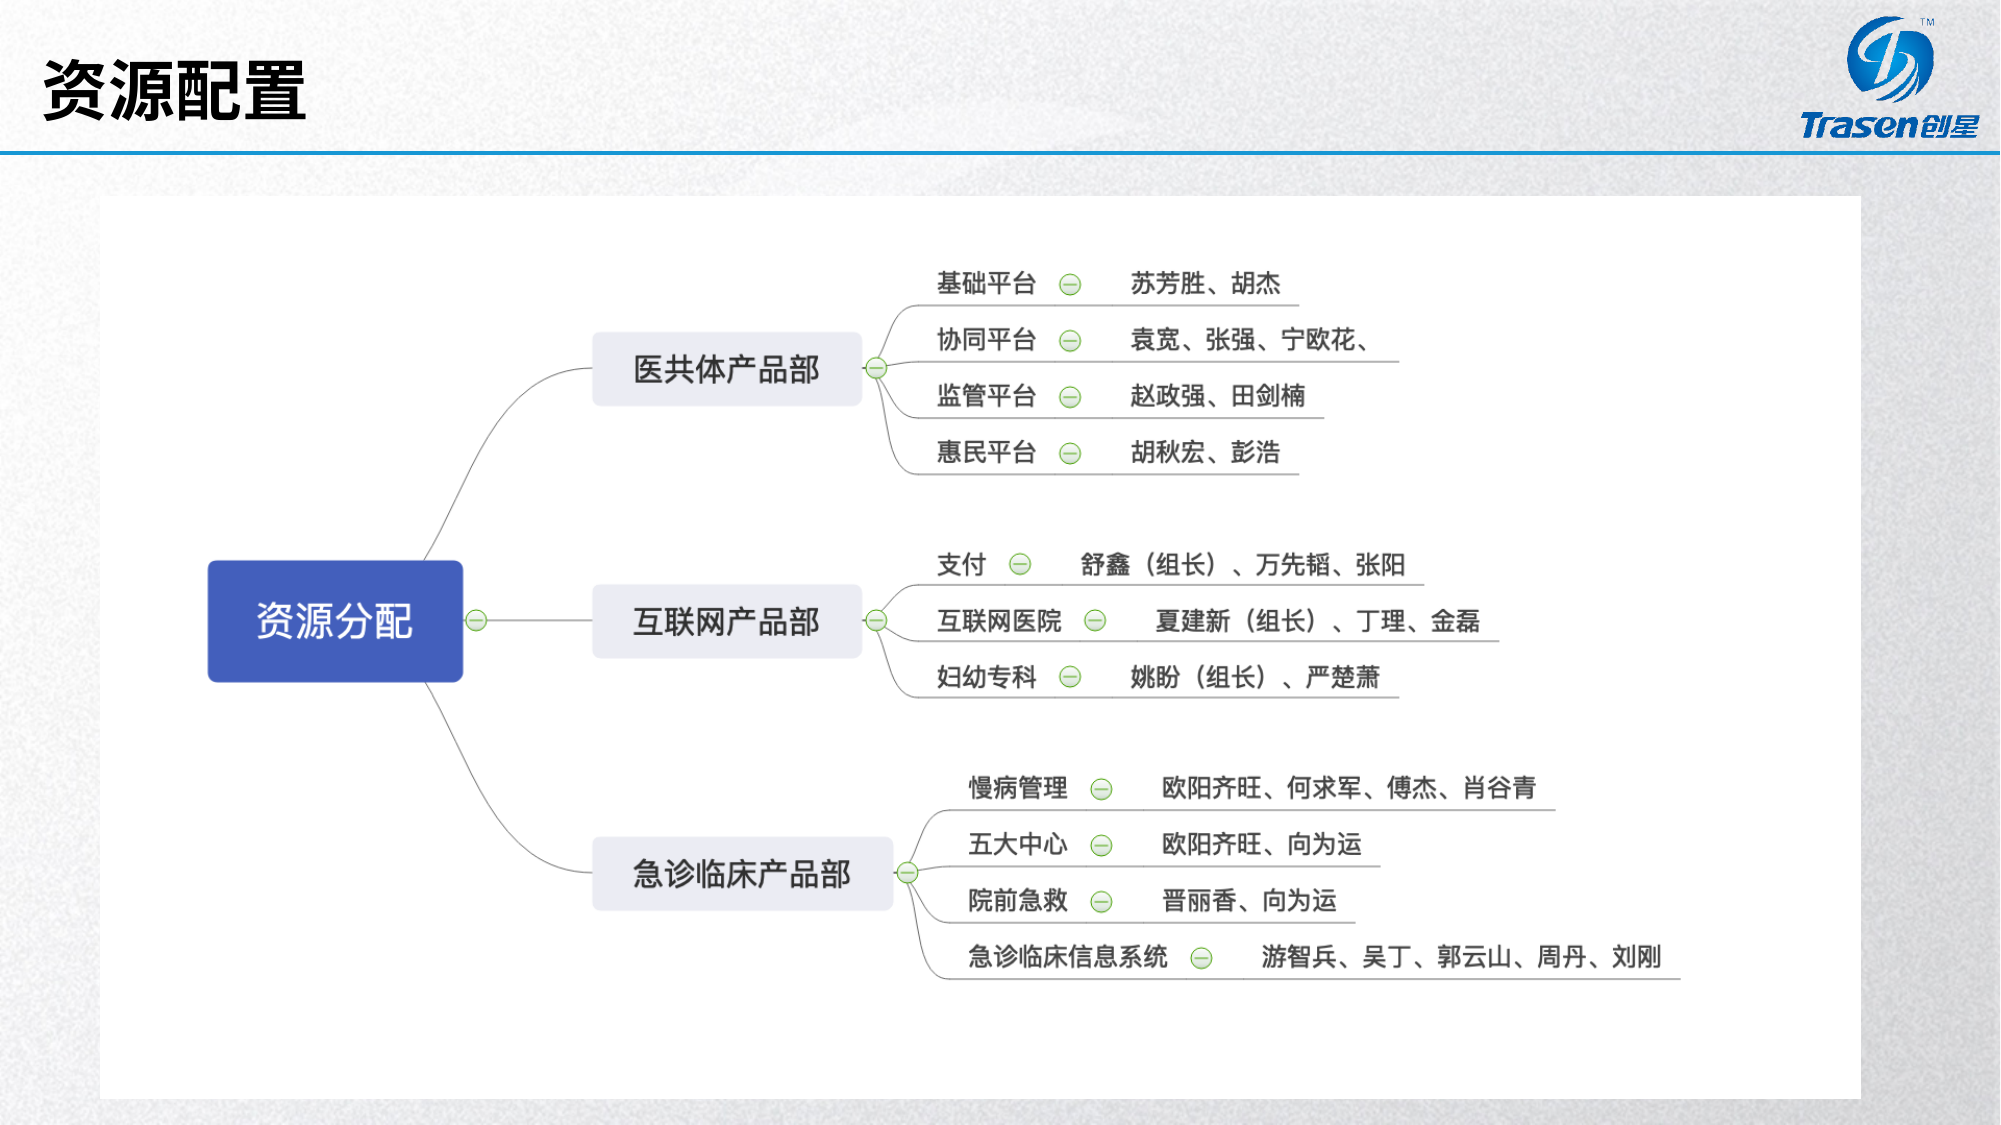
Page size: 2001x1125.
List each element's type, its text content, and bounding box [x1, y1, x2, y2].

title 资源配置 [26, 35, 1752, 153]
picture [0, 0, 2001, 1125]
